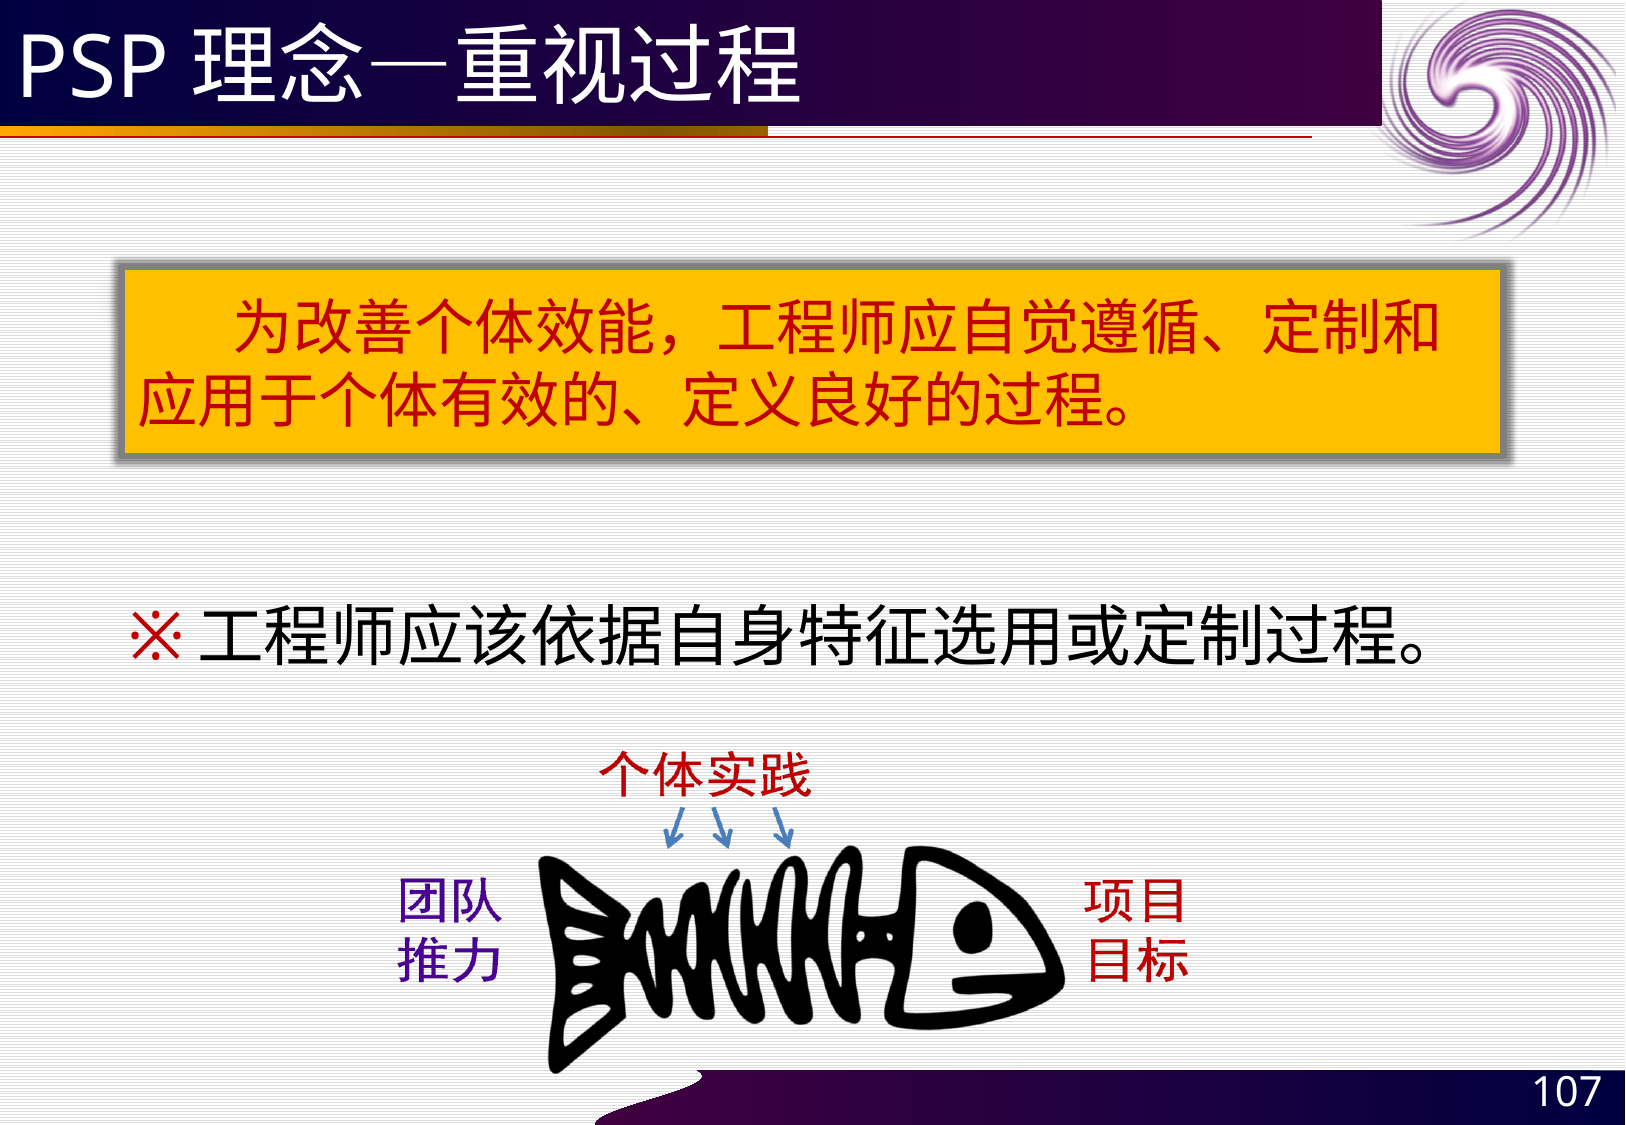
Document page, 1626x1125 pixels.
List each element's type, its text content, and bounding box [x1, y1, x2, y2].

list 工程师应该依据自身特征选用或定制过程。 [100, 585, 1523, 705]
title PSP理念—重视过程 [0, 0, 1382, 126]
picture [1362, 0, 1616, 244]
picture [362, 680, 1223, 1125]
slide_number 107 [1474, 1069, 1619, 1125]
text_box 为改善个体效能，工程师应自觉遵循、定制和应用于个体有效的、定义良好的过程。 [121, 266, 1504, 457]
